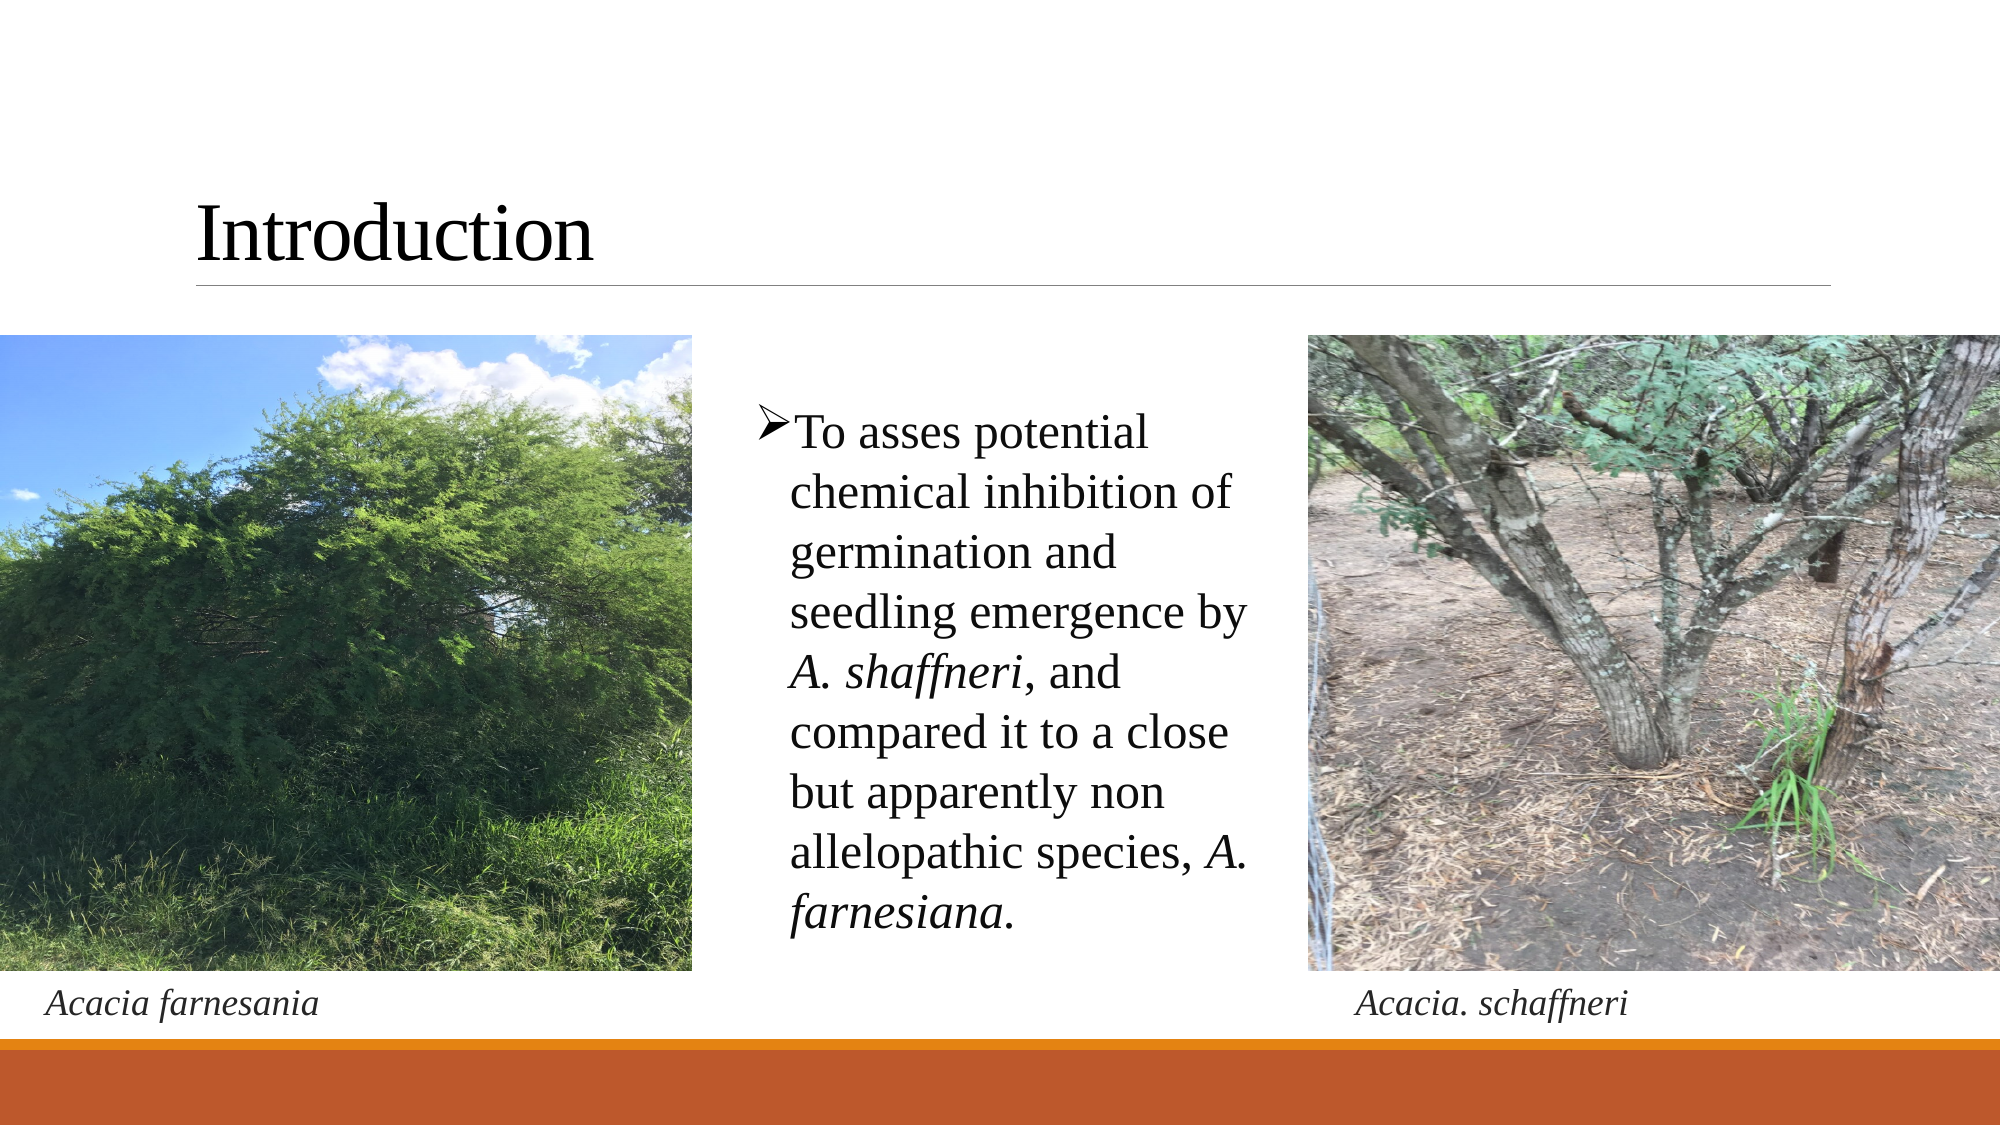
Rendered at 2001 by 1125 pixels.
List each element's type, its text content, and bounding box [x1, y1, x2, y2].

text_box Acacia. schaffneri [1340, 980, 1645, 1031]
text_box Acacia farnesania [30, 980, 345, 1031]
title Introduction [180, 47, 1830, 285]
picture [0, 335, 692, 972]
text_box To asses potential chemical inhibition of germination and seedling emergence by A. shaffneri, and compared it to a close but apparently non allelopathic species, A. farnesiana. [700, 330, 1310, 1071]
picture [1307, 335, 2000, 972]
